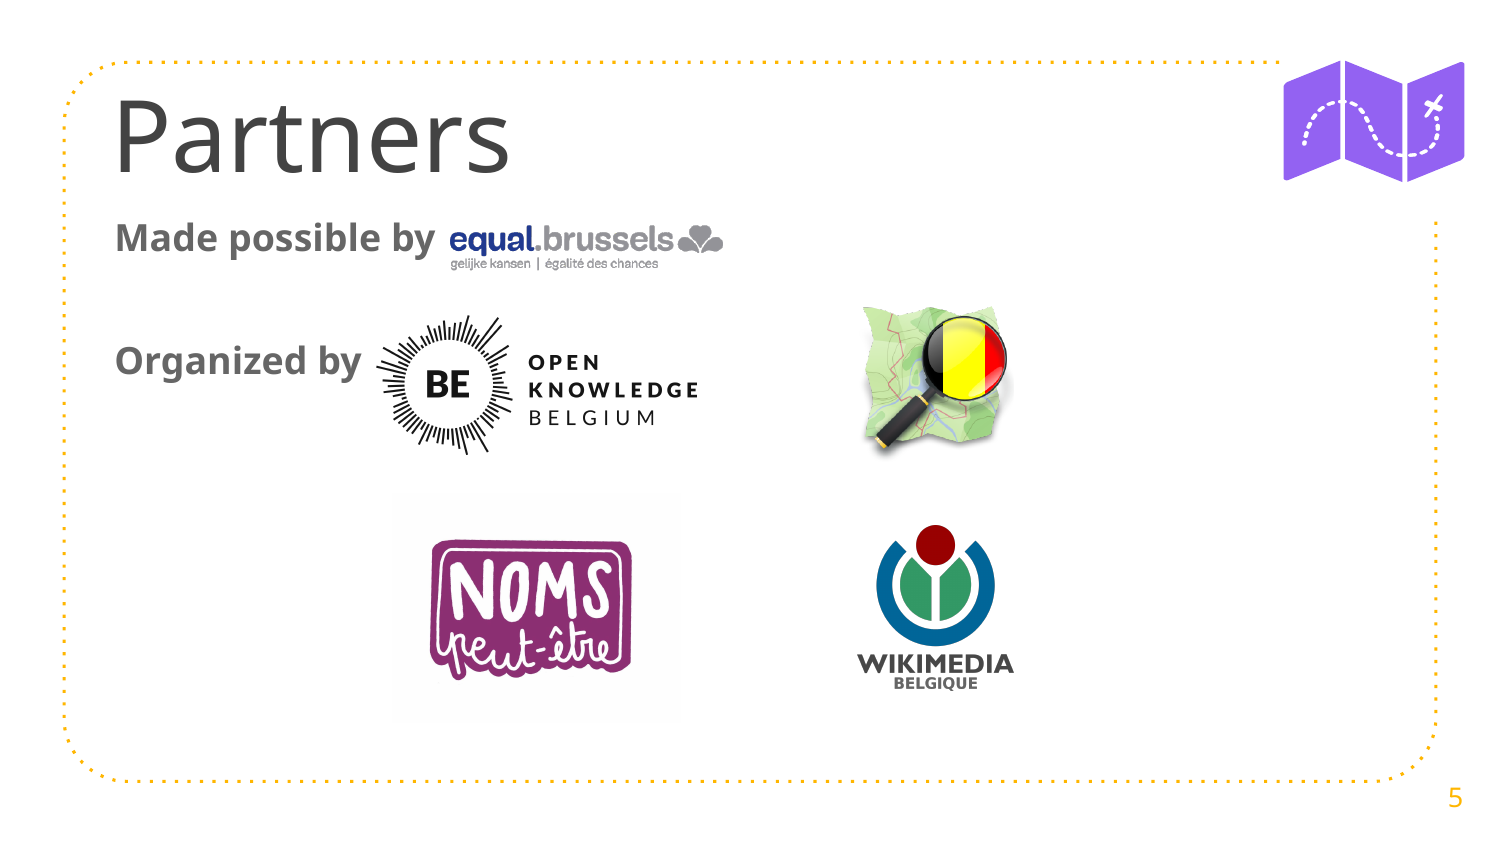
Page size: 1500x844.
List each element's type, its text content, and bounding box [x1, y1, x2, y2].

list Made possible by [24, 199, 460, 277]
picture [856, 525, 1014, 691]
picture [856, 306, 1014, 464]
title Partners [96, 57, 608, 186]
slide_number ‹#› [1411, 753, 1500, 844]
picture [440, 216, 730, 277]
list Organized by [24, 321, 355, 399]
picture [392, 492, 682, 724]
picture [360, 301, 714, 468]
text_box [1283, 60, 1465, 183]
